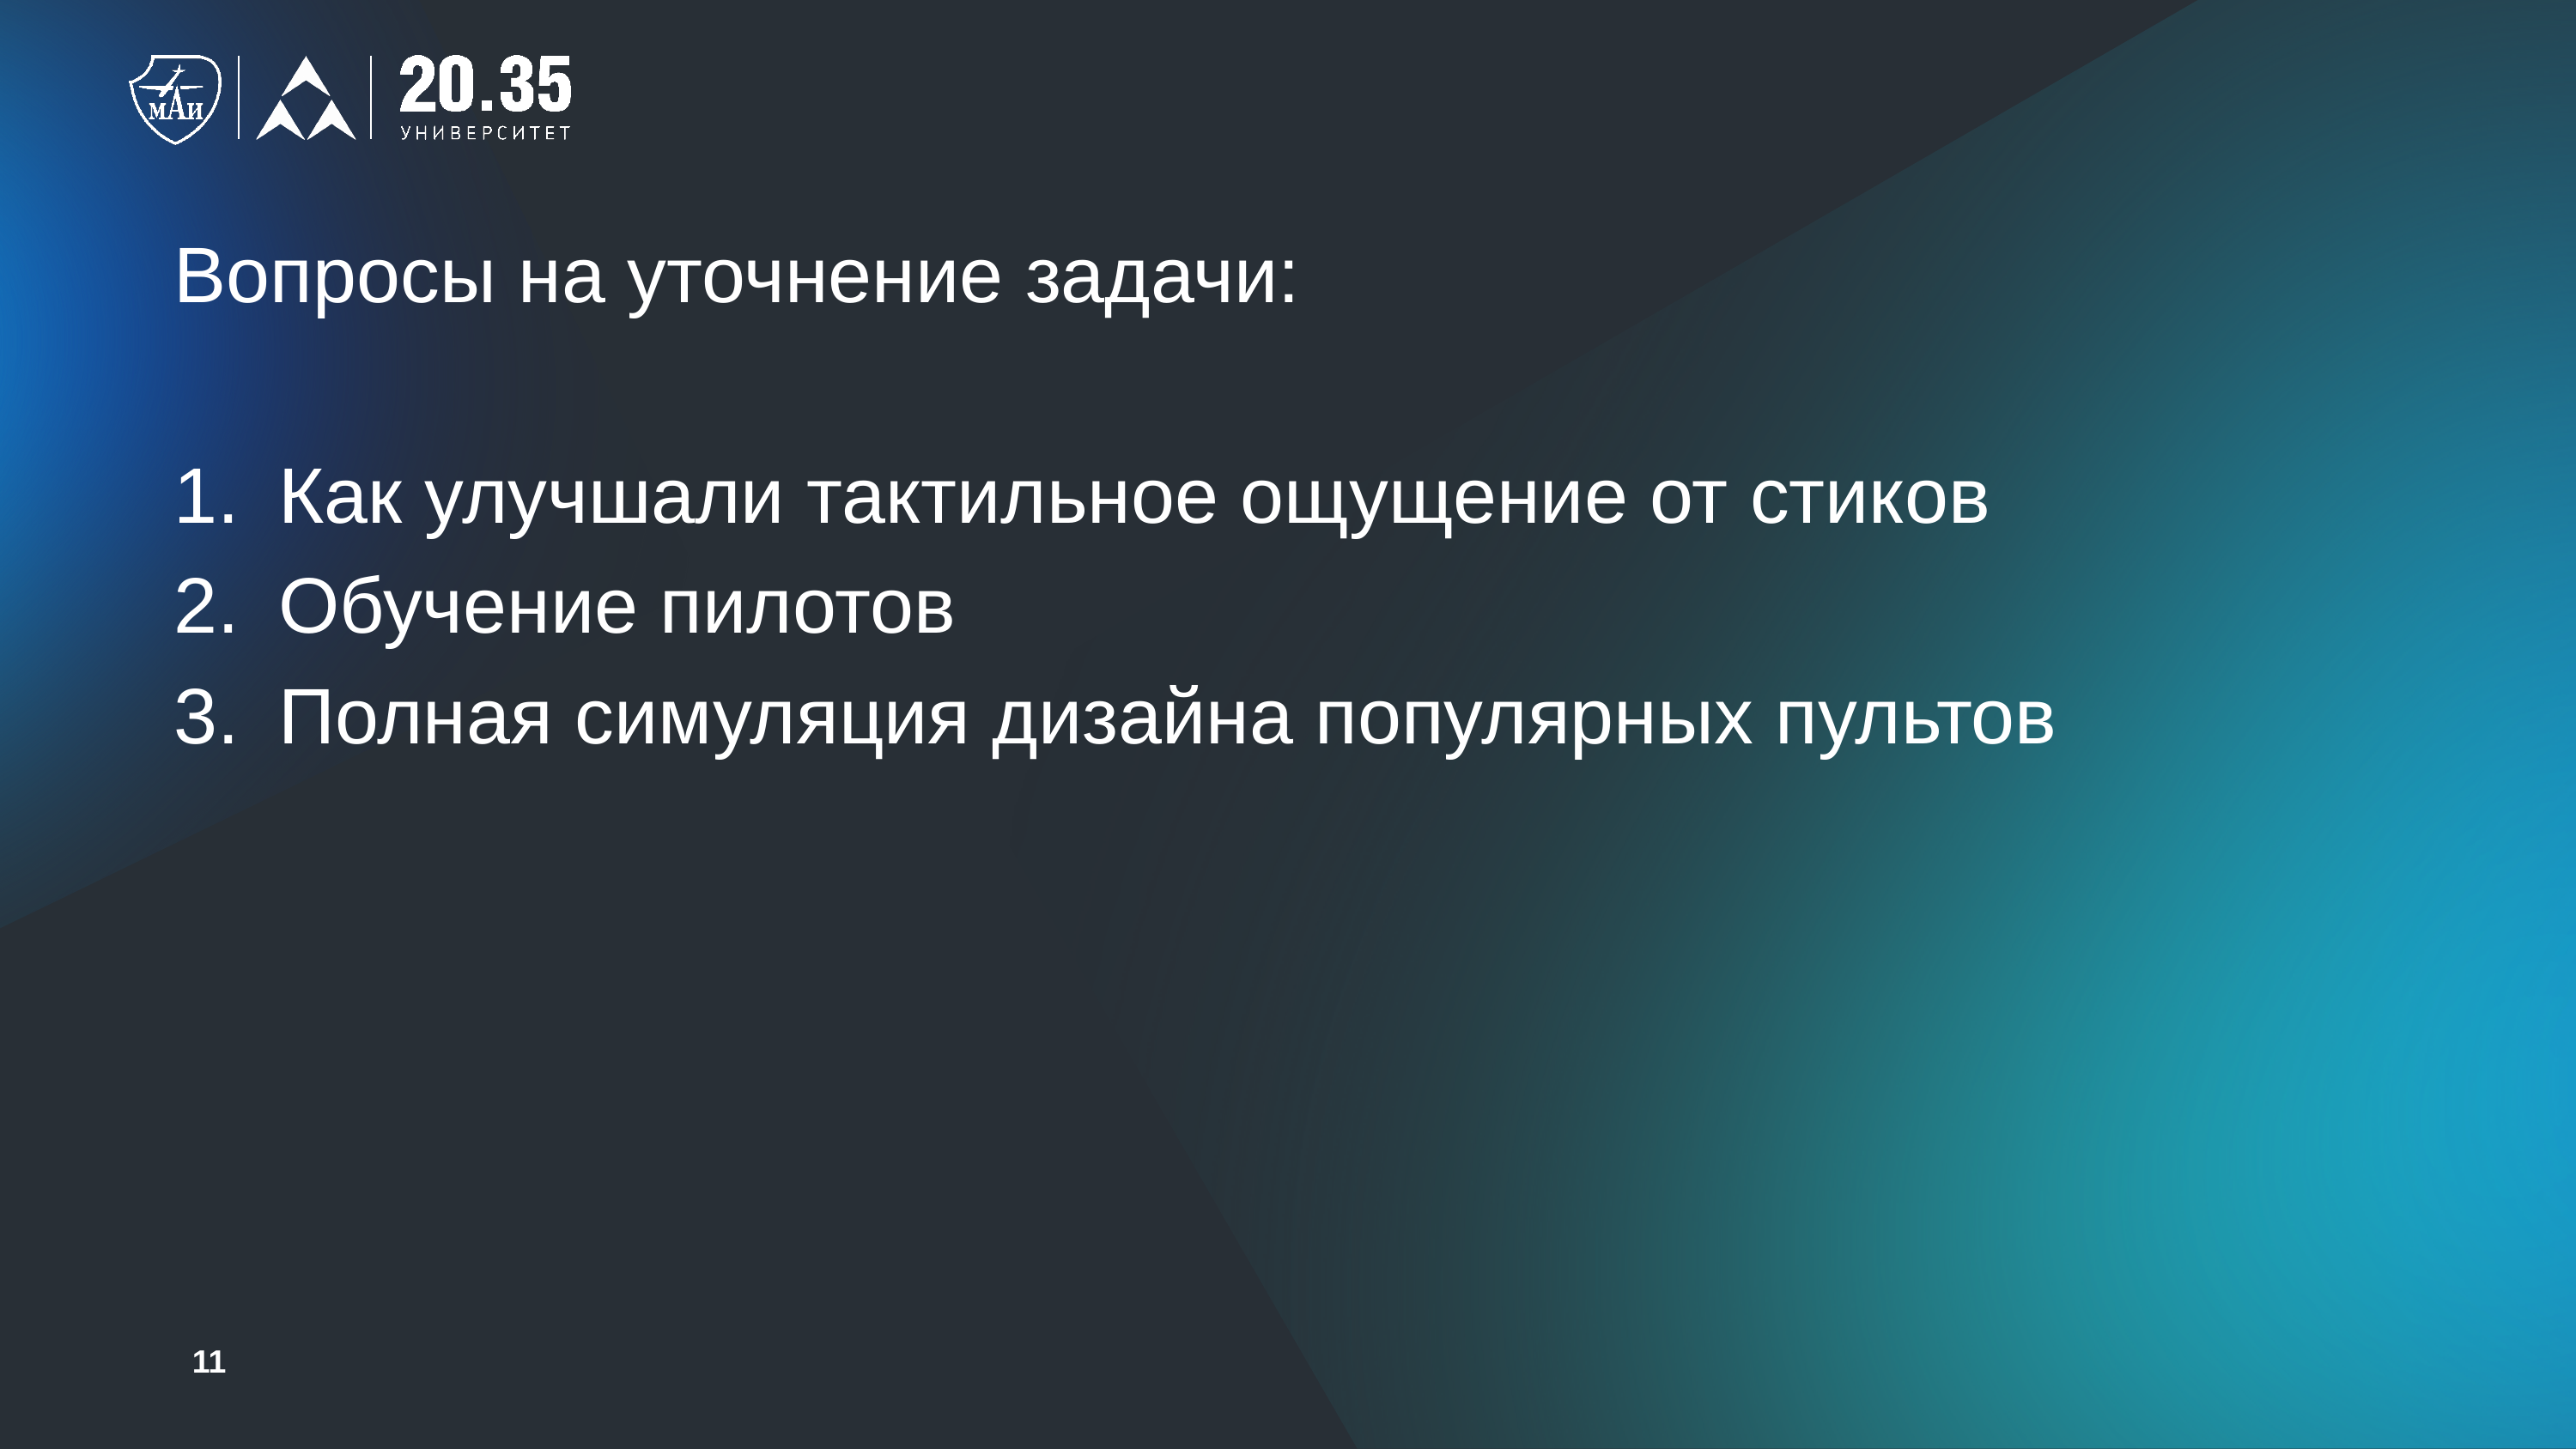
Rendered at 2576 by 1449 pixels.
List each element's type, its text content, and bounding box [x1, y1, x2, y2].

list Вопросы на уточнение задачи: Как улучшали тактильное ощущение от стиков Обучение пилотов Полная симуляция дизайна популярных пультов [129, 217, 2561, 1170]
slide_number 11 [129, 1333, 290, 1387]
picture [0, 0, 526, 929]
picture [1196, 0, 2576, 1449]
